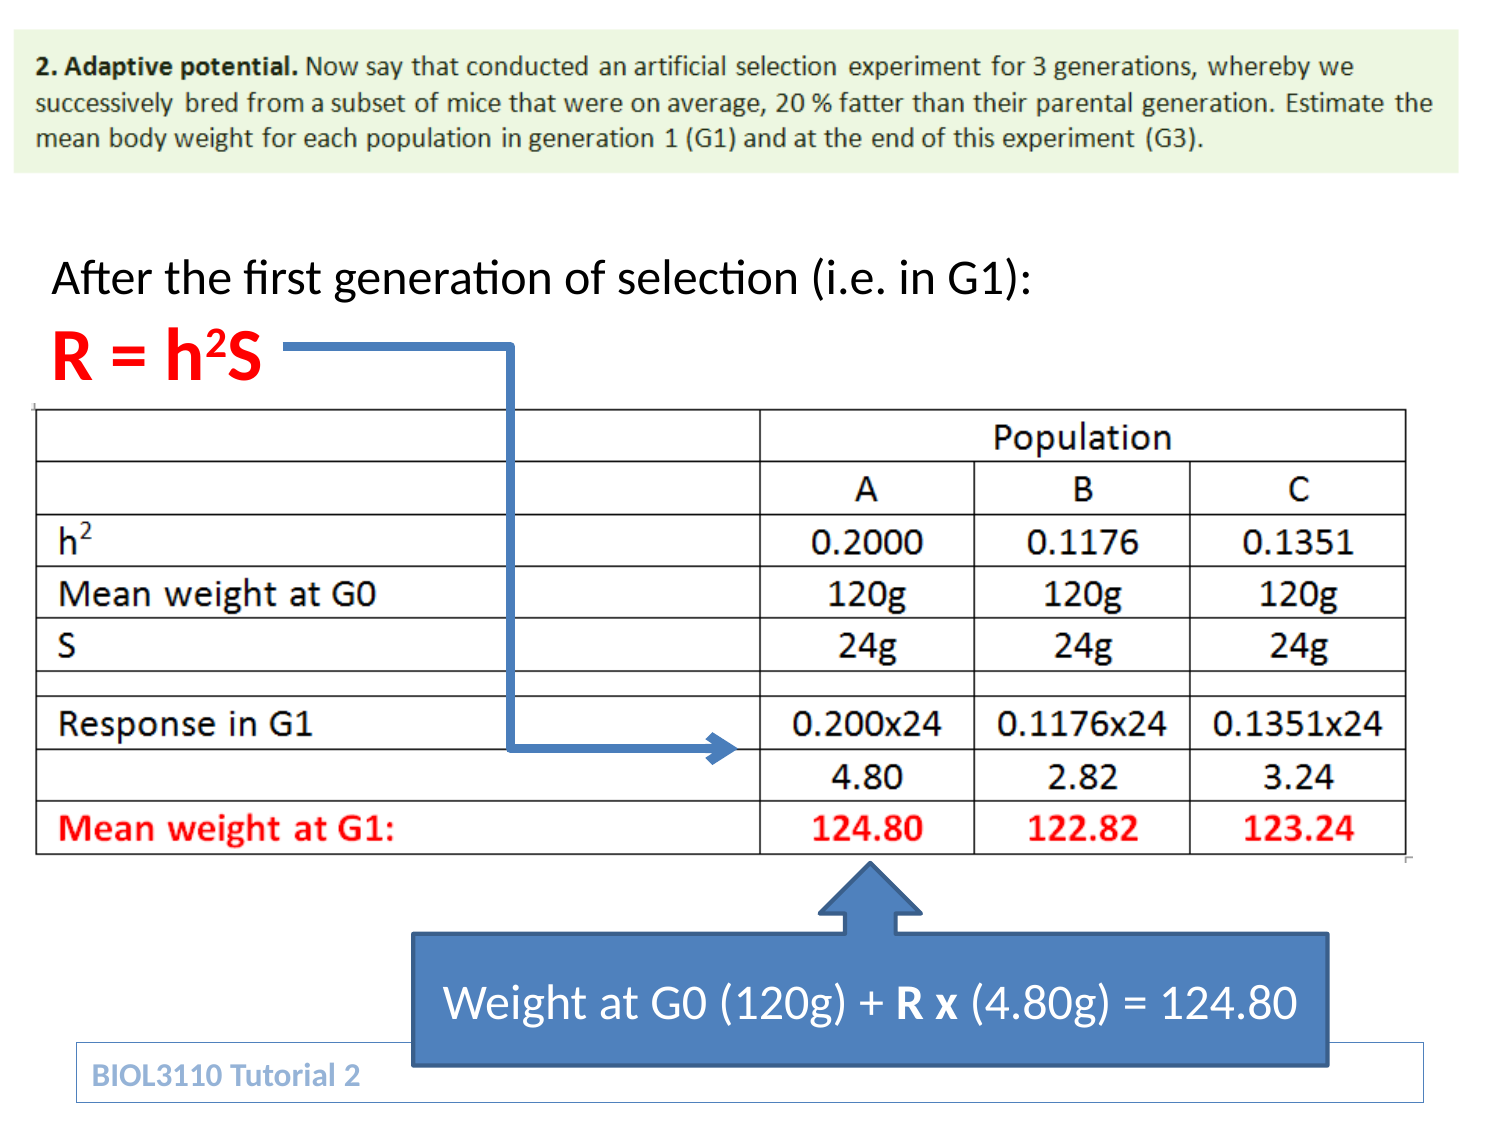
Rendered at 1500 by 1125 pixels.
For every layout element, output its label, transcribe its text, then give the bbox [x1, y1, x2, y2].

footer BIOL3110 Tutorial 2 [76, 1042, 1424, 1103]
text_box Weight at G0 (120g) + R x (4.80g) = 124.80 [411, 872, 1330, 1068]
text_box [282, 346, 739, 749]
picture [30, 403, 1413, 864]
picture [5, 18, 1471, 187]
text_box After the first generation of selection (i.e. in G1): R = h2S [36, 237, 1171, 401]
